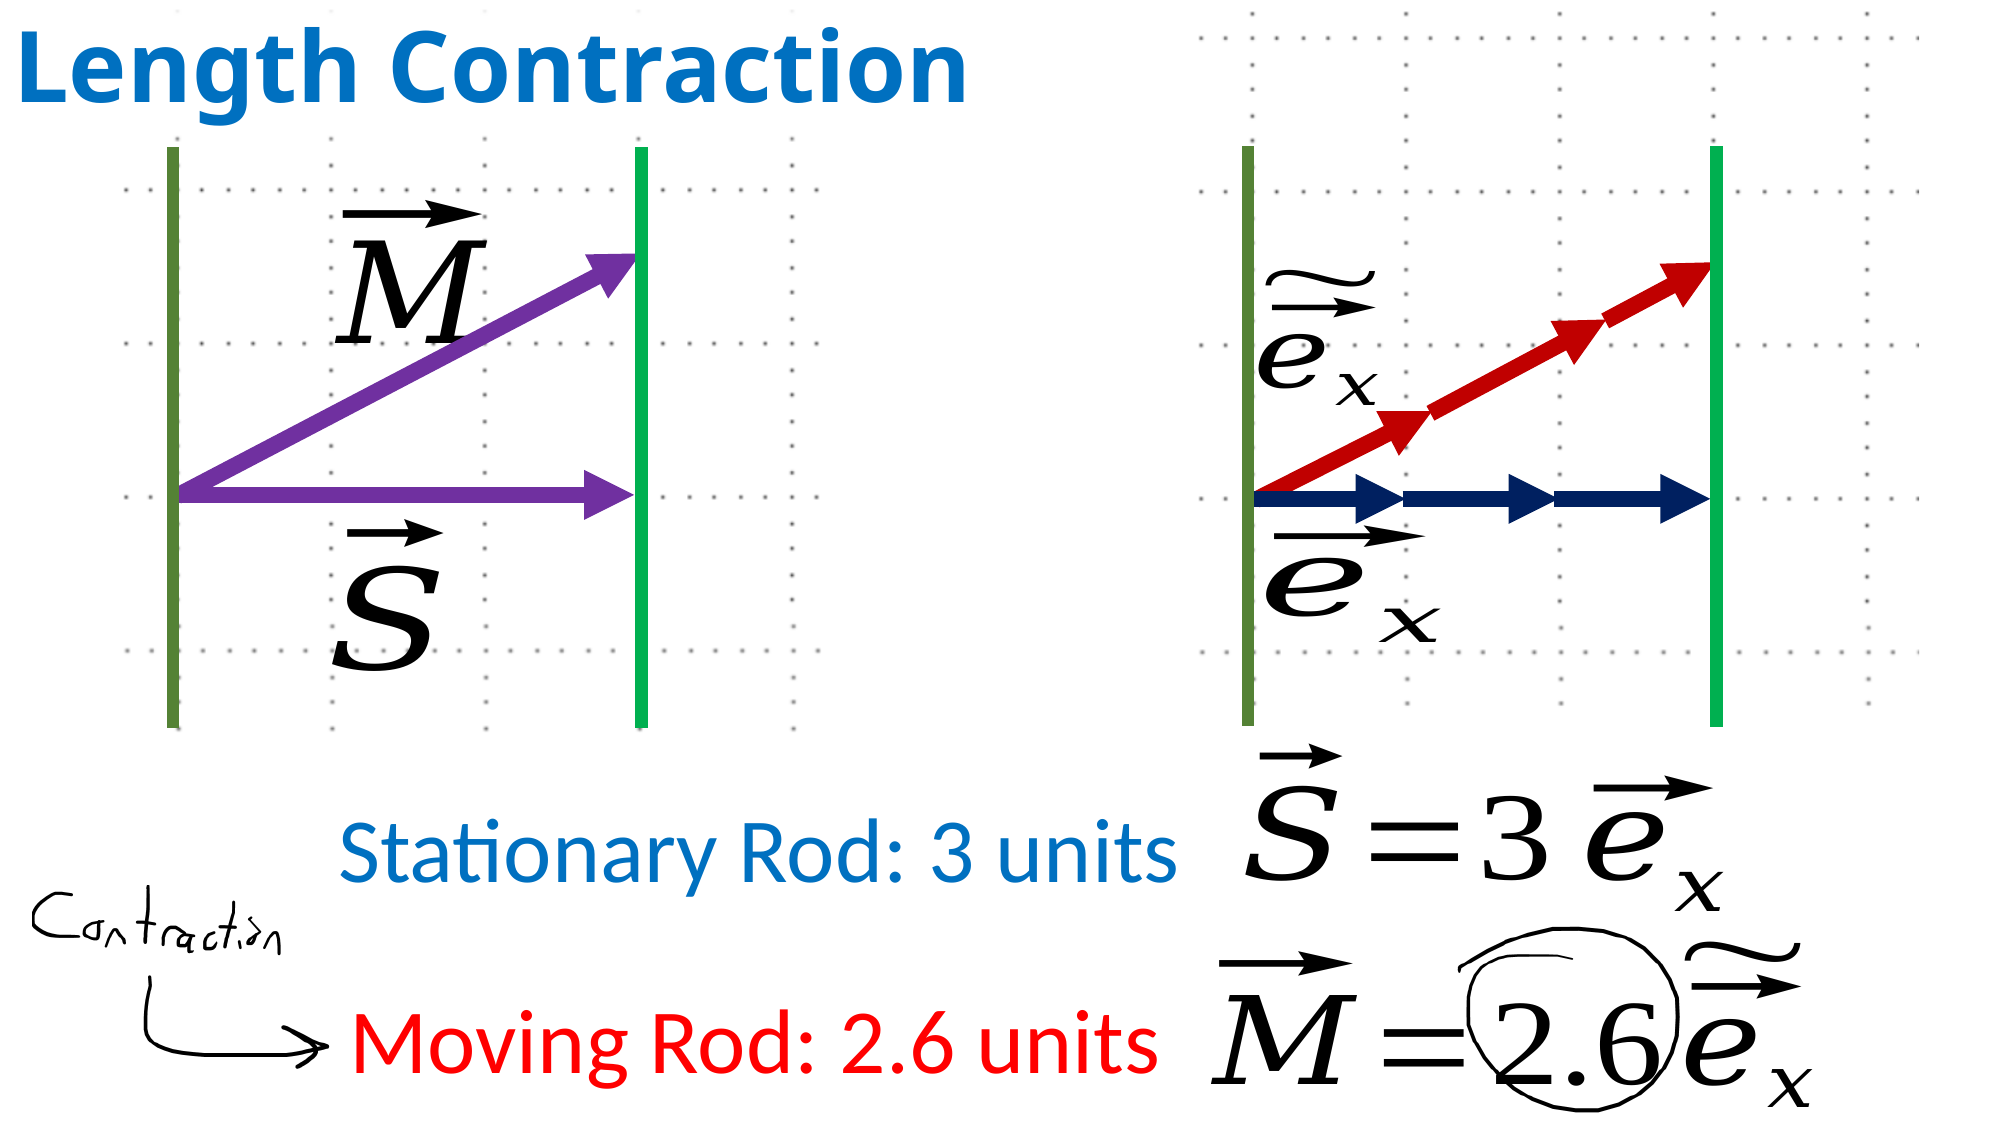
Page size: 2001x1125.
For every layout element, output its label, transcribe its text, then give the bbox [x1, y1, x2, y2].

picture [79, 0, 831, 738]
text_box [312, 738, 1726, 925]
text_box Length Contraction [831, 14, 994, 128]
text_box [172, 147, 642, 728]
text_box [330, 938, 1827, 1125]
picture [32, 885, 1689, 1122]
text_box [1247, 146, 1717, 727]
picture [1171, 0, 1920, 735]
text_box Length Contraction [16, 14, 79, 128]
